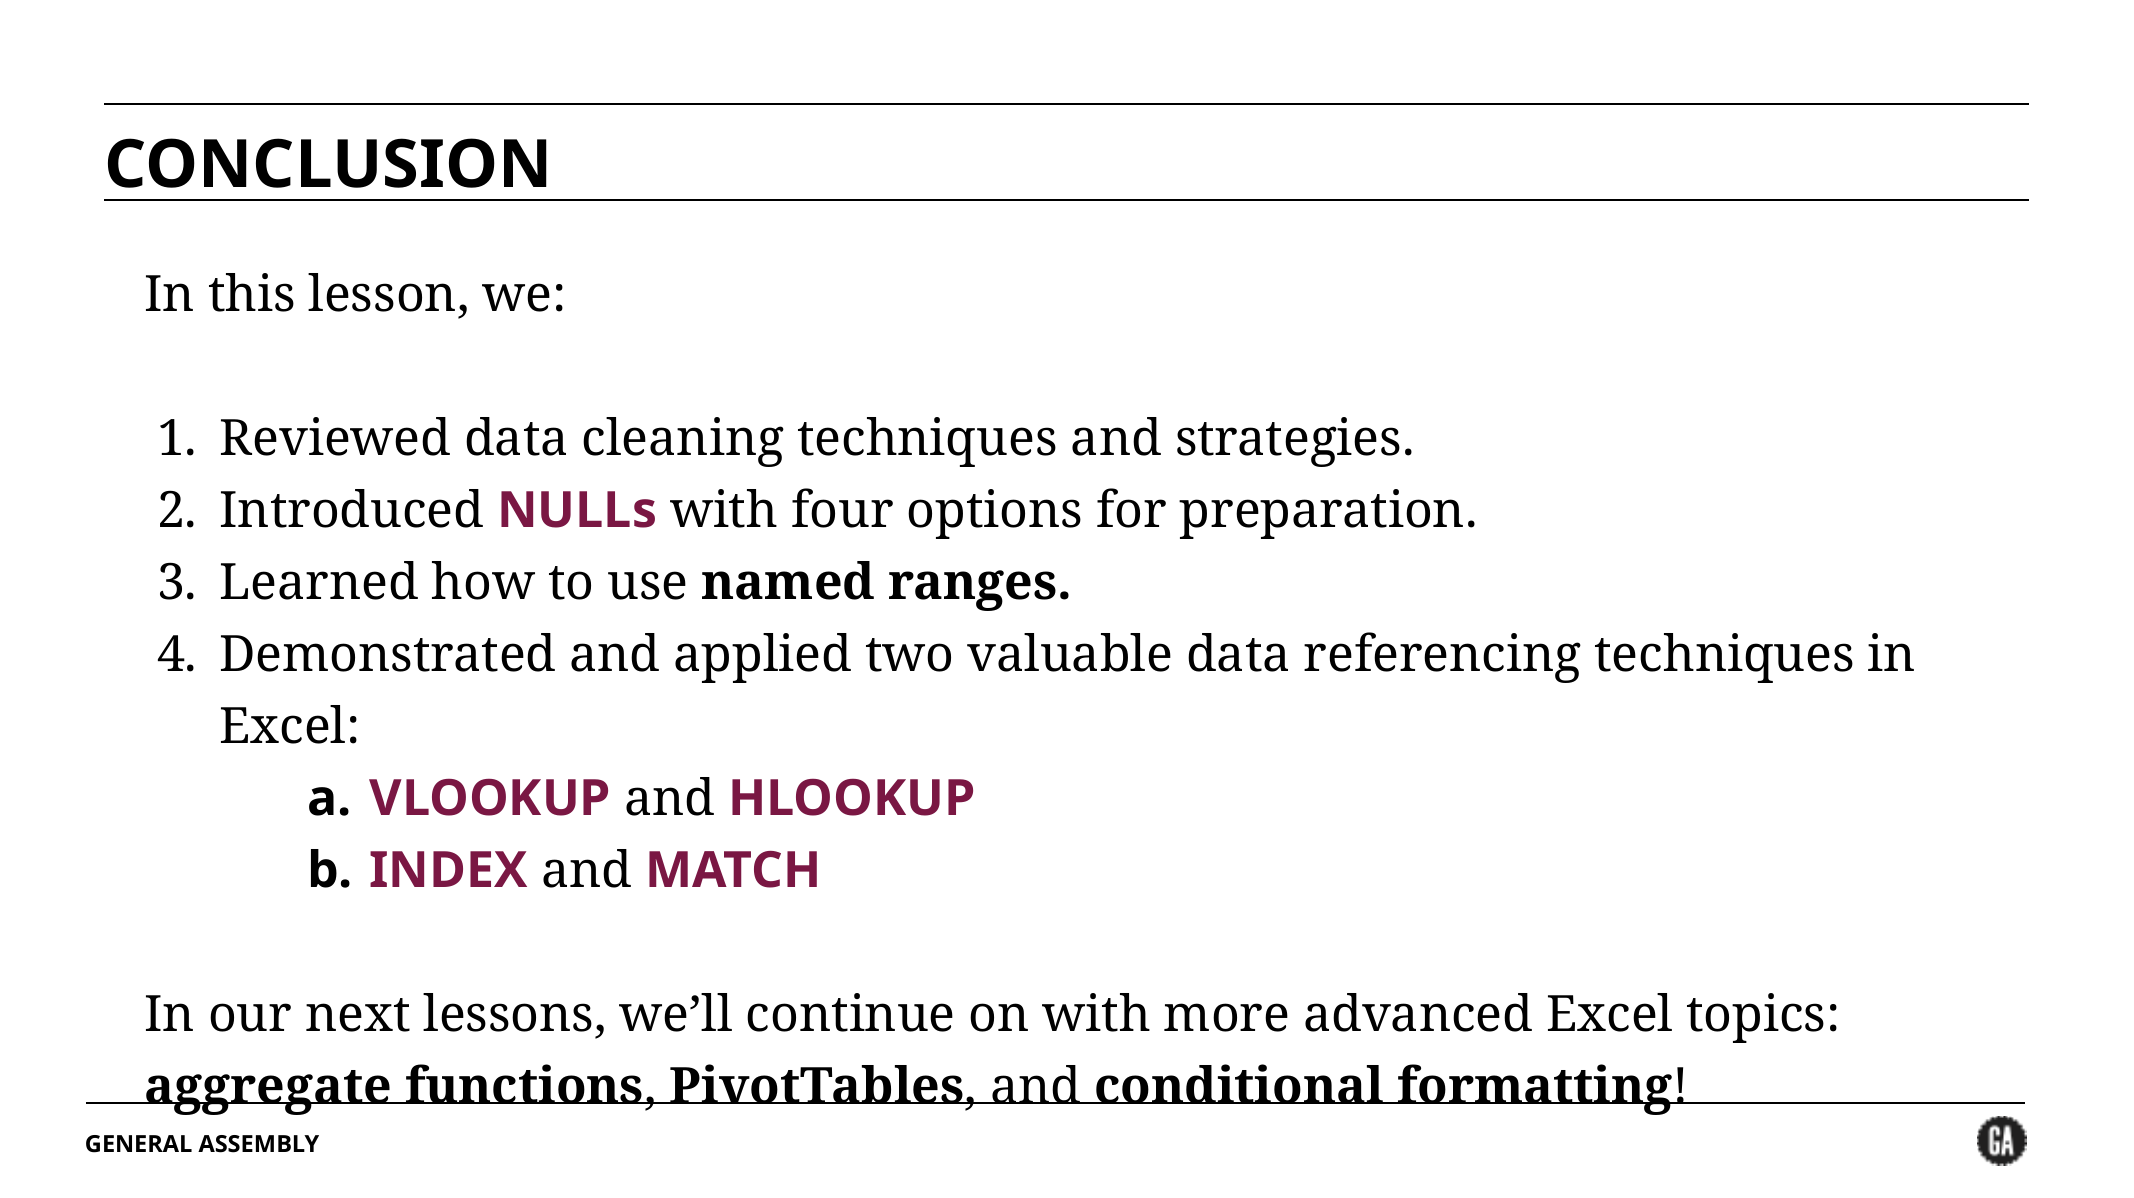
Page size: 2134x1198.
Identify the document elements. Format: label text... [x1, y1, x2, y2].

text_box CONCLUSION [104, 120, 1371, 192]
picture [1977, 1116, 2027, 1166]
list In this lesson, we: Reviewed data cleaning techniques and strategies. Introduced NULLs with four options for preparation. Learned how to use named ranges. Demonstrated and applied two valuable data referencing techniques in Excel: VLOOKUP and HLOOKUP INDEX and MATCH In our next lessons, we’ll continue on with more advanced Excel topics: aggregate functions, PivotTables, and conditional formatting! [144, 249, 2030, 875]
